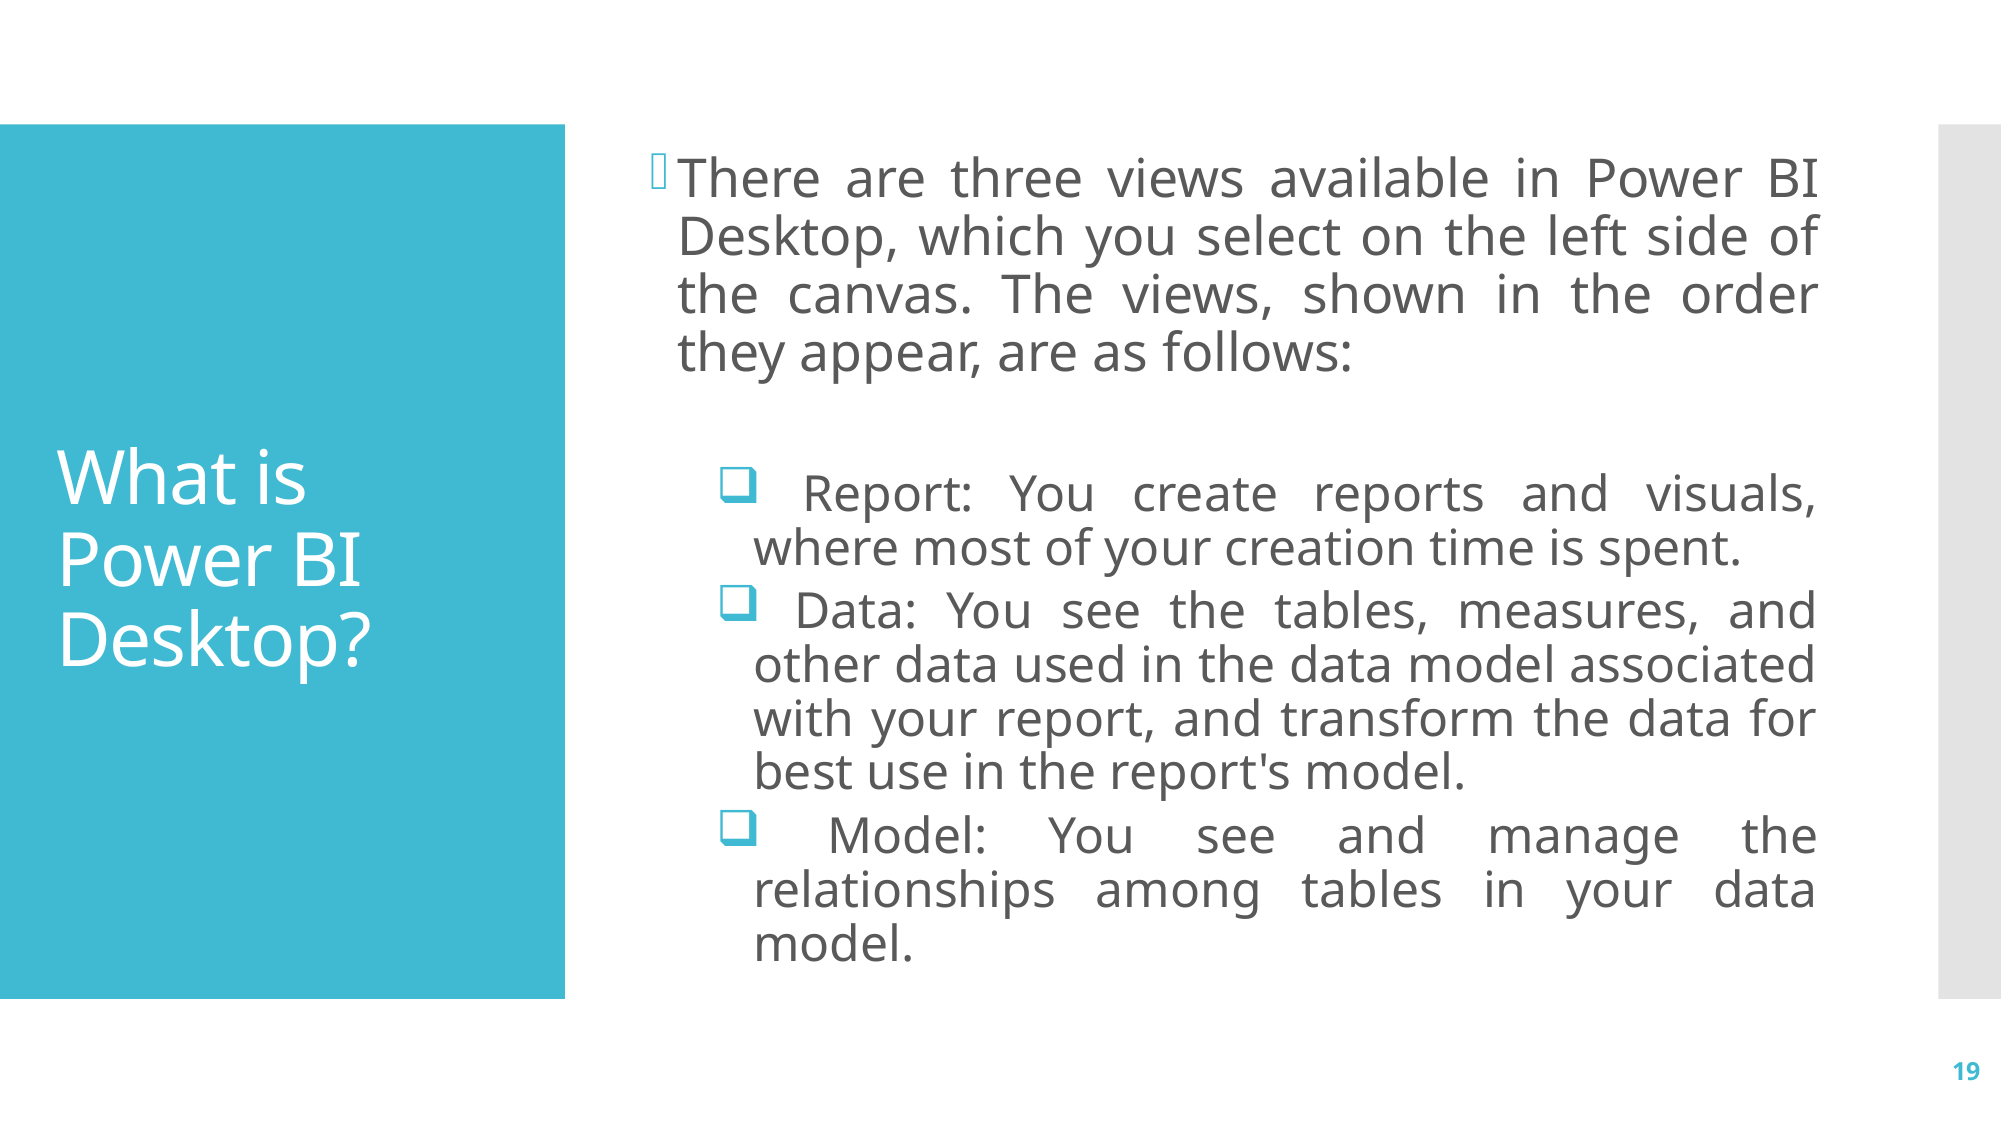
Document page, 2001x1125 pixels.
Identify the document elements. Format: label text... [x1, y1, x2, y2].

title What is Power BI Desktop? [41, 184, 525, 940]
slide_number 19 [1744, 1042, 1996, 1103]
list There are three views available in Power BI Desktop, which you select on the left side of the canvas. The views, shown in the order they appear, are as follows: Report: You create reports and visuals, where most of your creation time is spent. Data: You see the tables, measures, and other data used in the data model associated with your report, and transform the data for best use in the report's model. Model: You see and manage the relationships among tables in your data model. [634, 141, 1835, 982]
